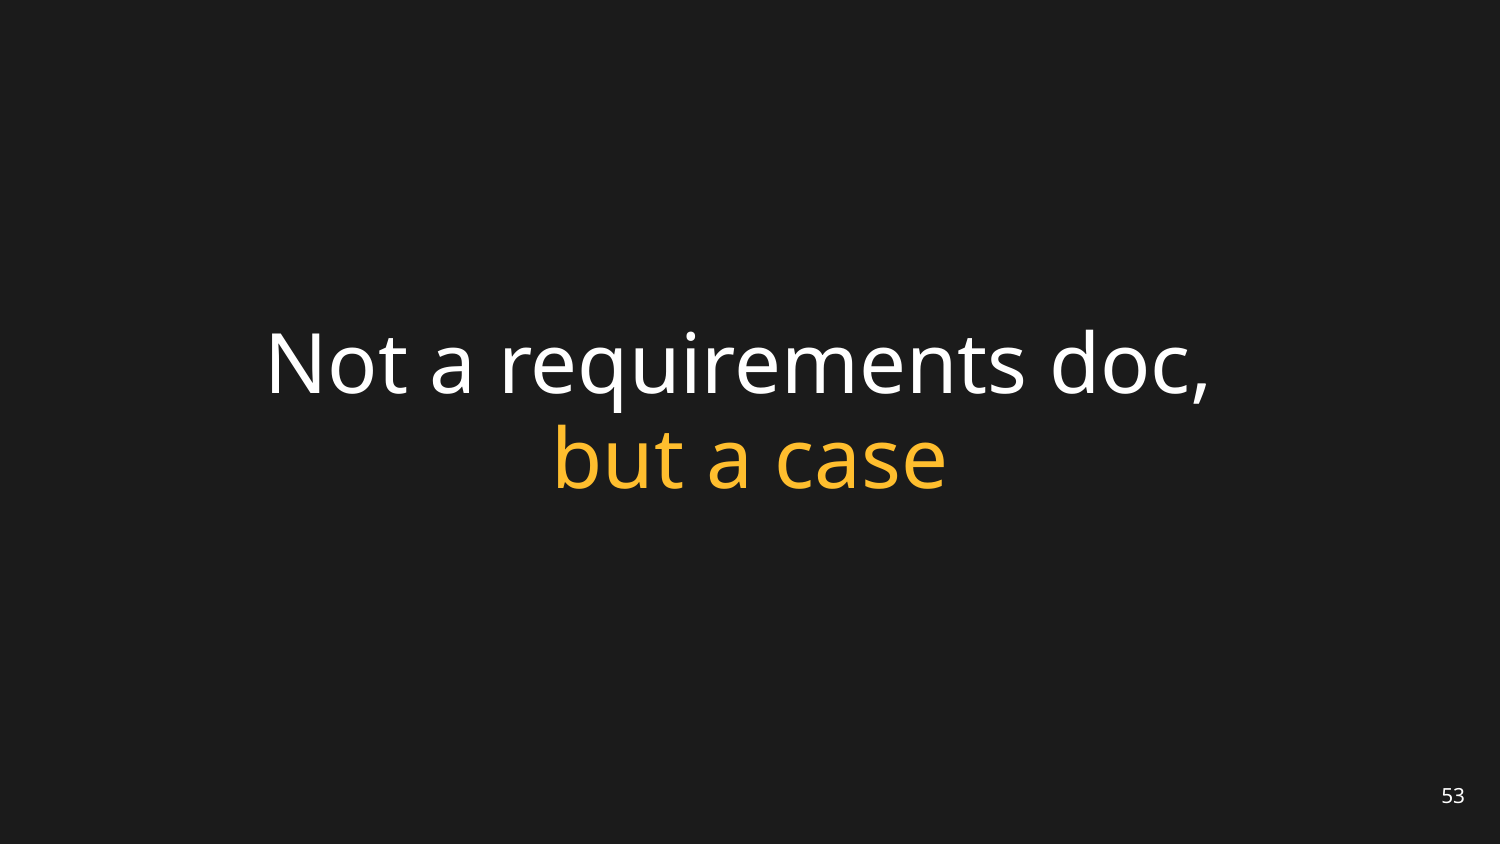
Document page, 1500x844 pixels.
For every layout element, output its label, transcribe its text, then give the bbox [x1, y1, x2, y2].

title Not a requirements doc, but a case [51, 72, 1449, 753]
slide_number 53 [1389, 764, 1480, 830]
